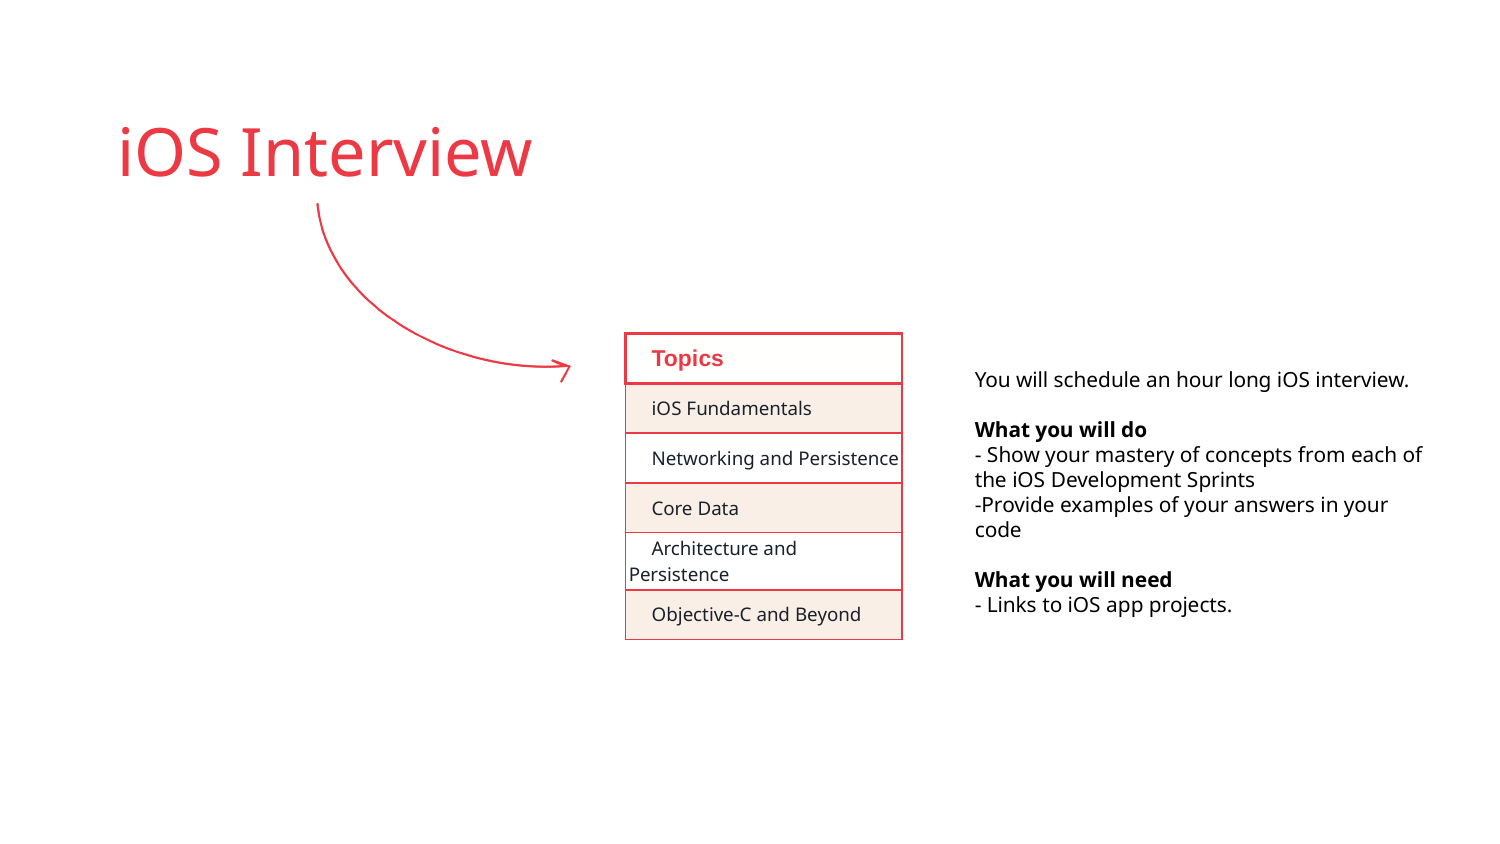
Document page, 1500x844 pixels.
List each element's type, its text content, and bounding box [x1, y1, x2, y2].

table_header Topics [627, 335, 901, 382]
table_cell Architecture and Persistence [626, 533, 901, 589]
table_cell Networking and Persistence [626, 434, 901, 482]
table_cell Core Data [626, 484, 901, 532]
picture [284, 203, 586, 401]
table_cell Objective-C and Beyond [626, 591, 901, 639]
table_cell iOS Fundamentals [626, 385, 901, 432]
text_box You will schedule an hour long iOS interview. What you will do - Show your mastery of concepts from each of the iOS Development Sprints -Provide examples of your answers in your code What you will need - Links to iOS app projects. [959, 351, 1452, 844]
text_box iOS Interview [112, 102, 776, 197]
